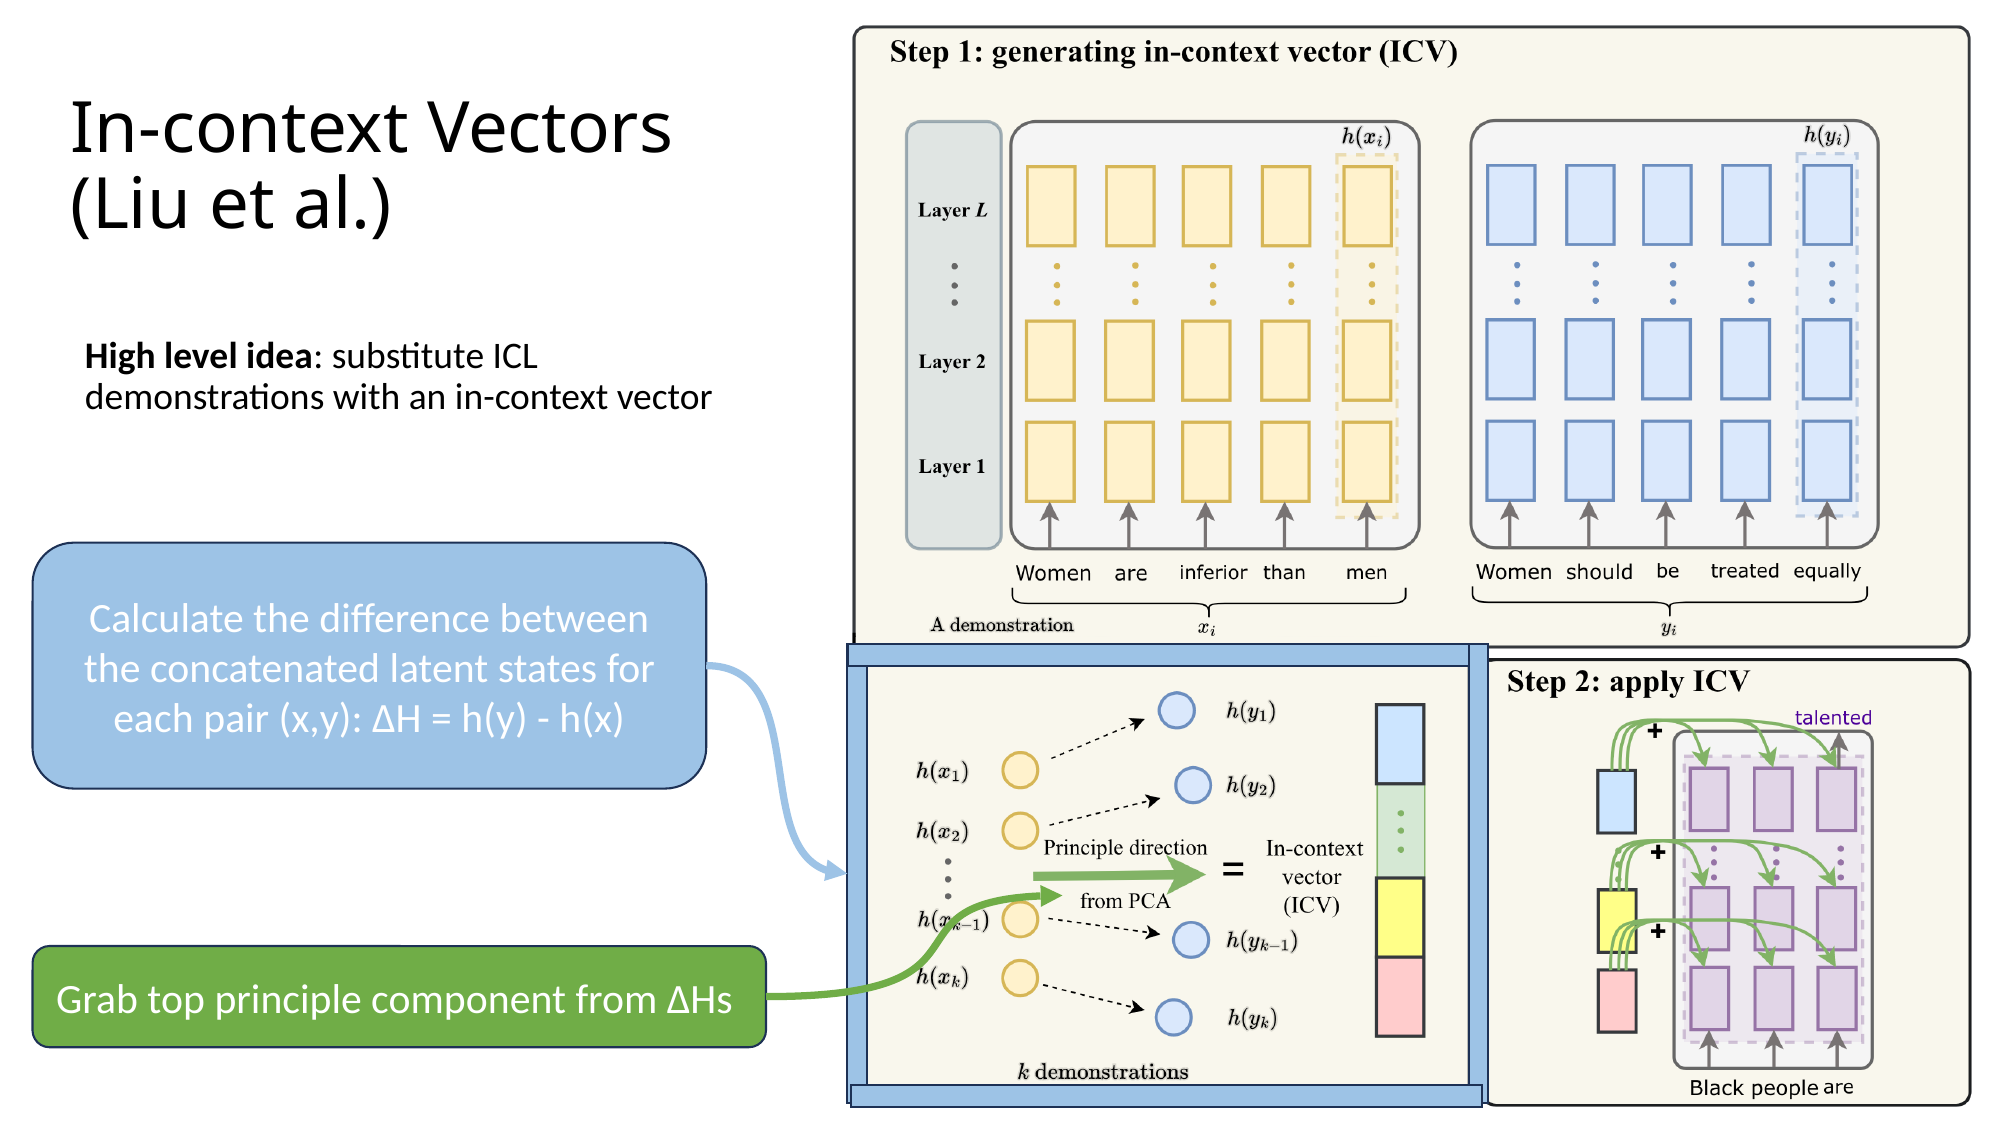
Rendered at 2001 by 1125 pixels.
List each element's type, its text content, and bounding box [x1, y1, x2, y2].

title In-context Vectors (Liu et al.) [55, 61, 730, 274]
picture [821, 0, 2000, 1125]
text_box Calculate the difference between the concatenated latent states for each pair (x,y): ∆H = h(y) - h(x) [31, 541, 708, 790]
list High level idea: substitute ICL demonstrations with an in-context vector [70, 328, 744, 466]
text_box Grab top principle component from ∆Hs [31, 944, 768, 1049]
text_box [706, 665, 848, 874]
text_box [765, 895, 1063, 997]
